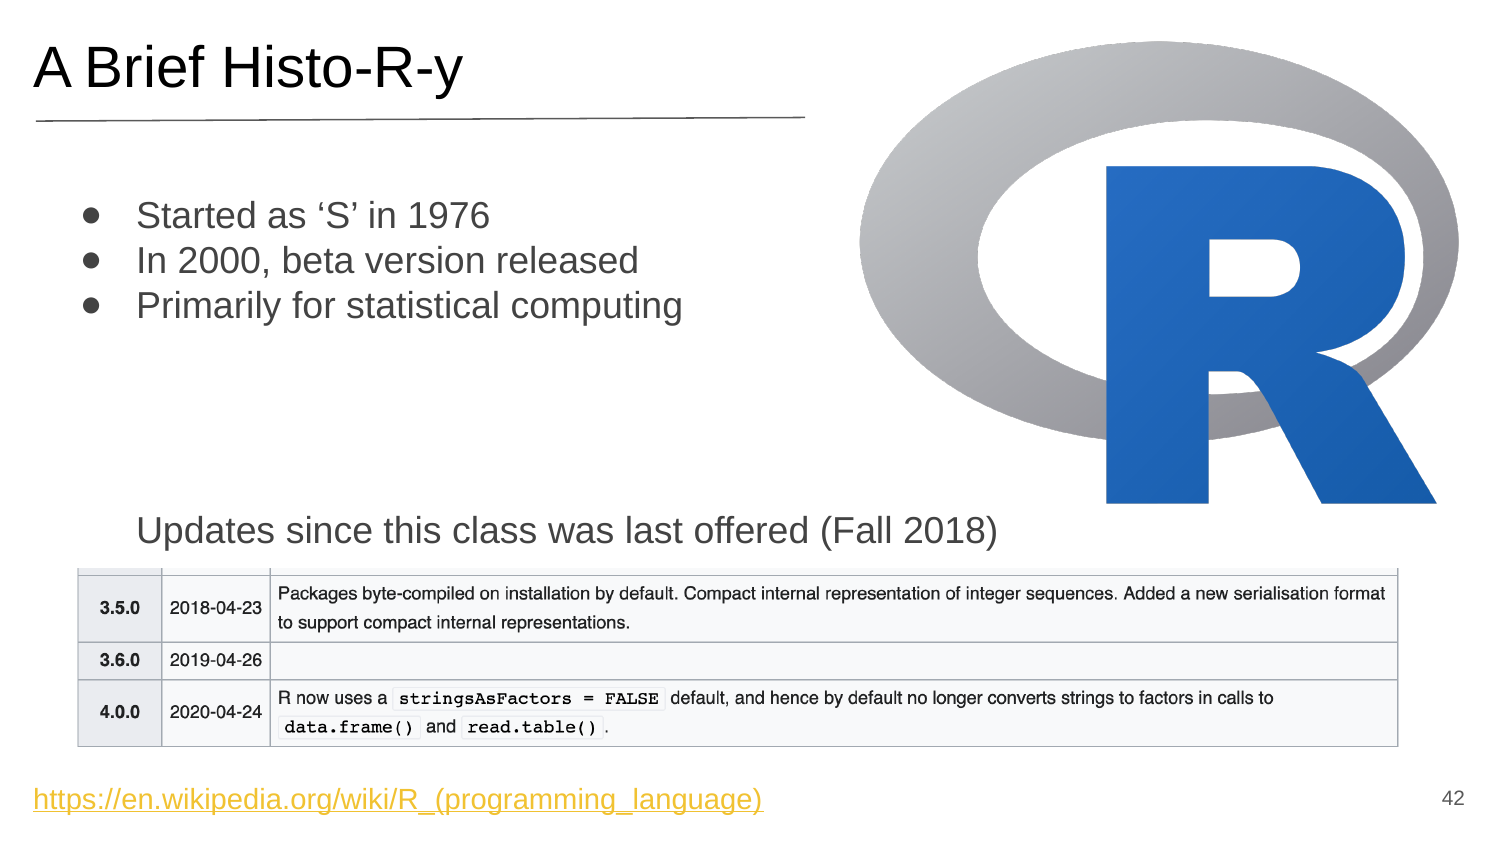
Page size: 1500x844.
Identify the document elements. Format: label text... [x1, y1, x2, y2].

picture [858, 39, 1460, 505]
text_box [35, 117, 806, 122]
text_box Started as ‘S’ in 1976 In 2000, beta version released Primarily for statistical computing Updates since this class was last offered (Fall 2018) [46, 175, 1454, 668]
picture [68, 568, 1407, 756]
text_box https://en.wikipedia.org/wiki/R_(programming_language) [18, 764, 1023, 844]
title A Brief Histo-R-y [18, 14, 1416, 109]
slide_number ‹#› [1389, 764, 1480, 830]
